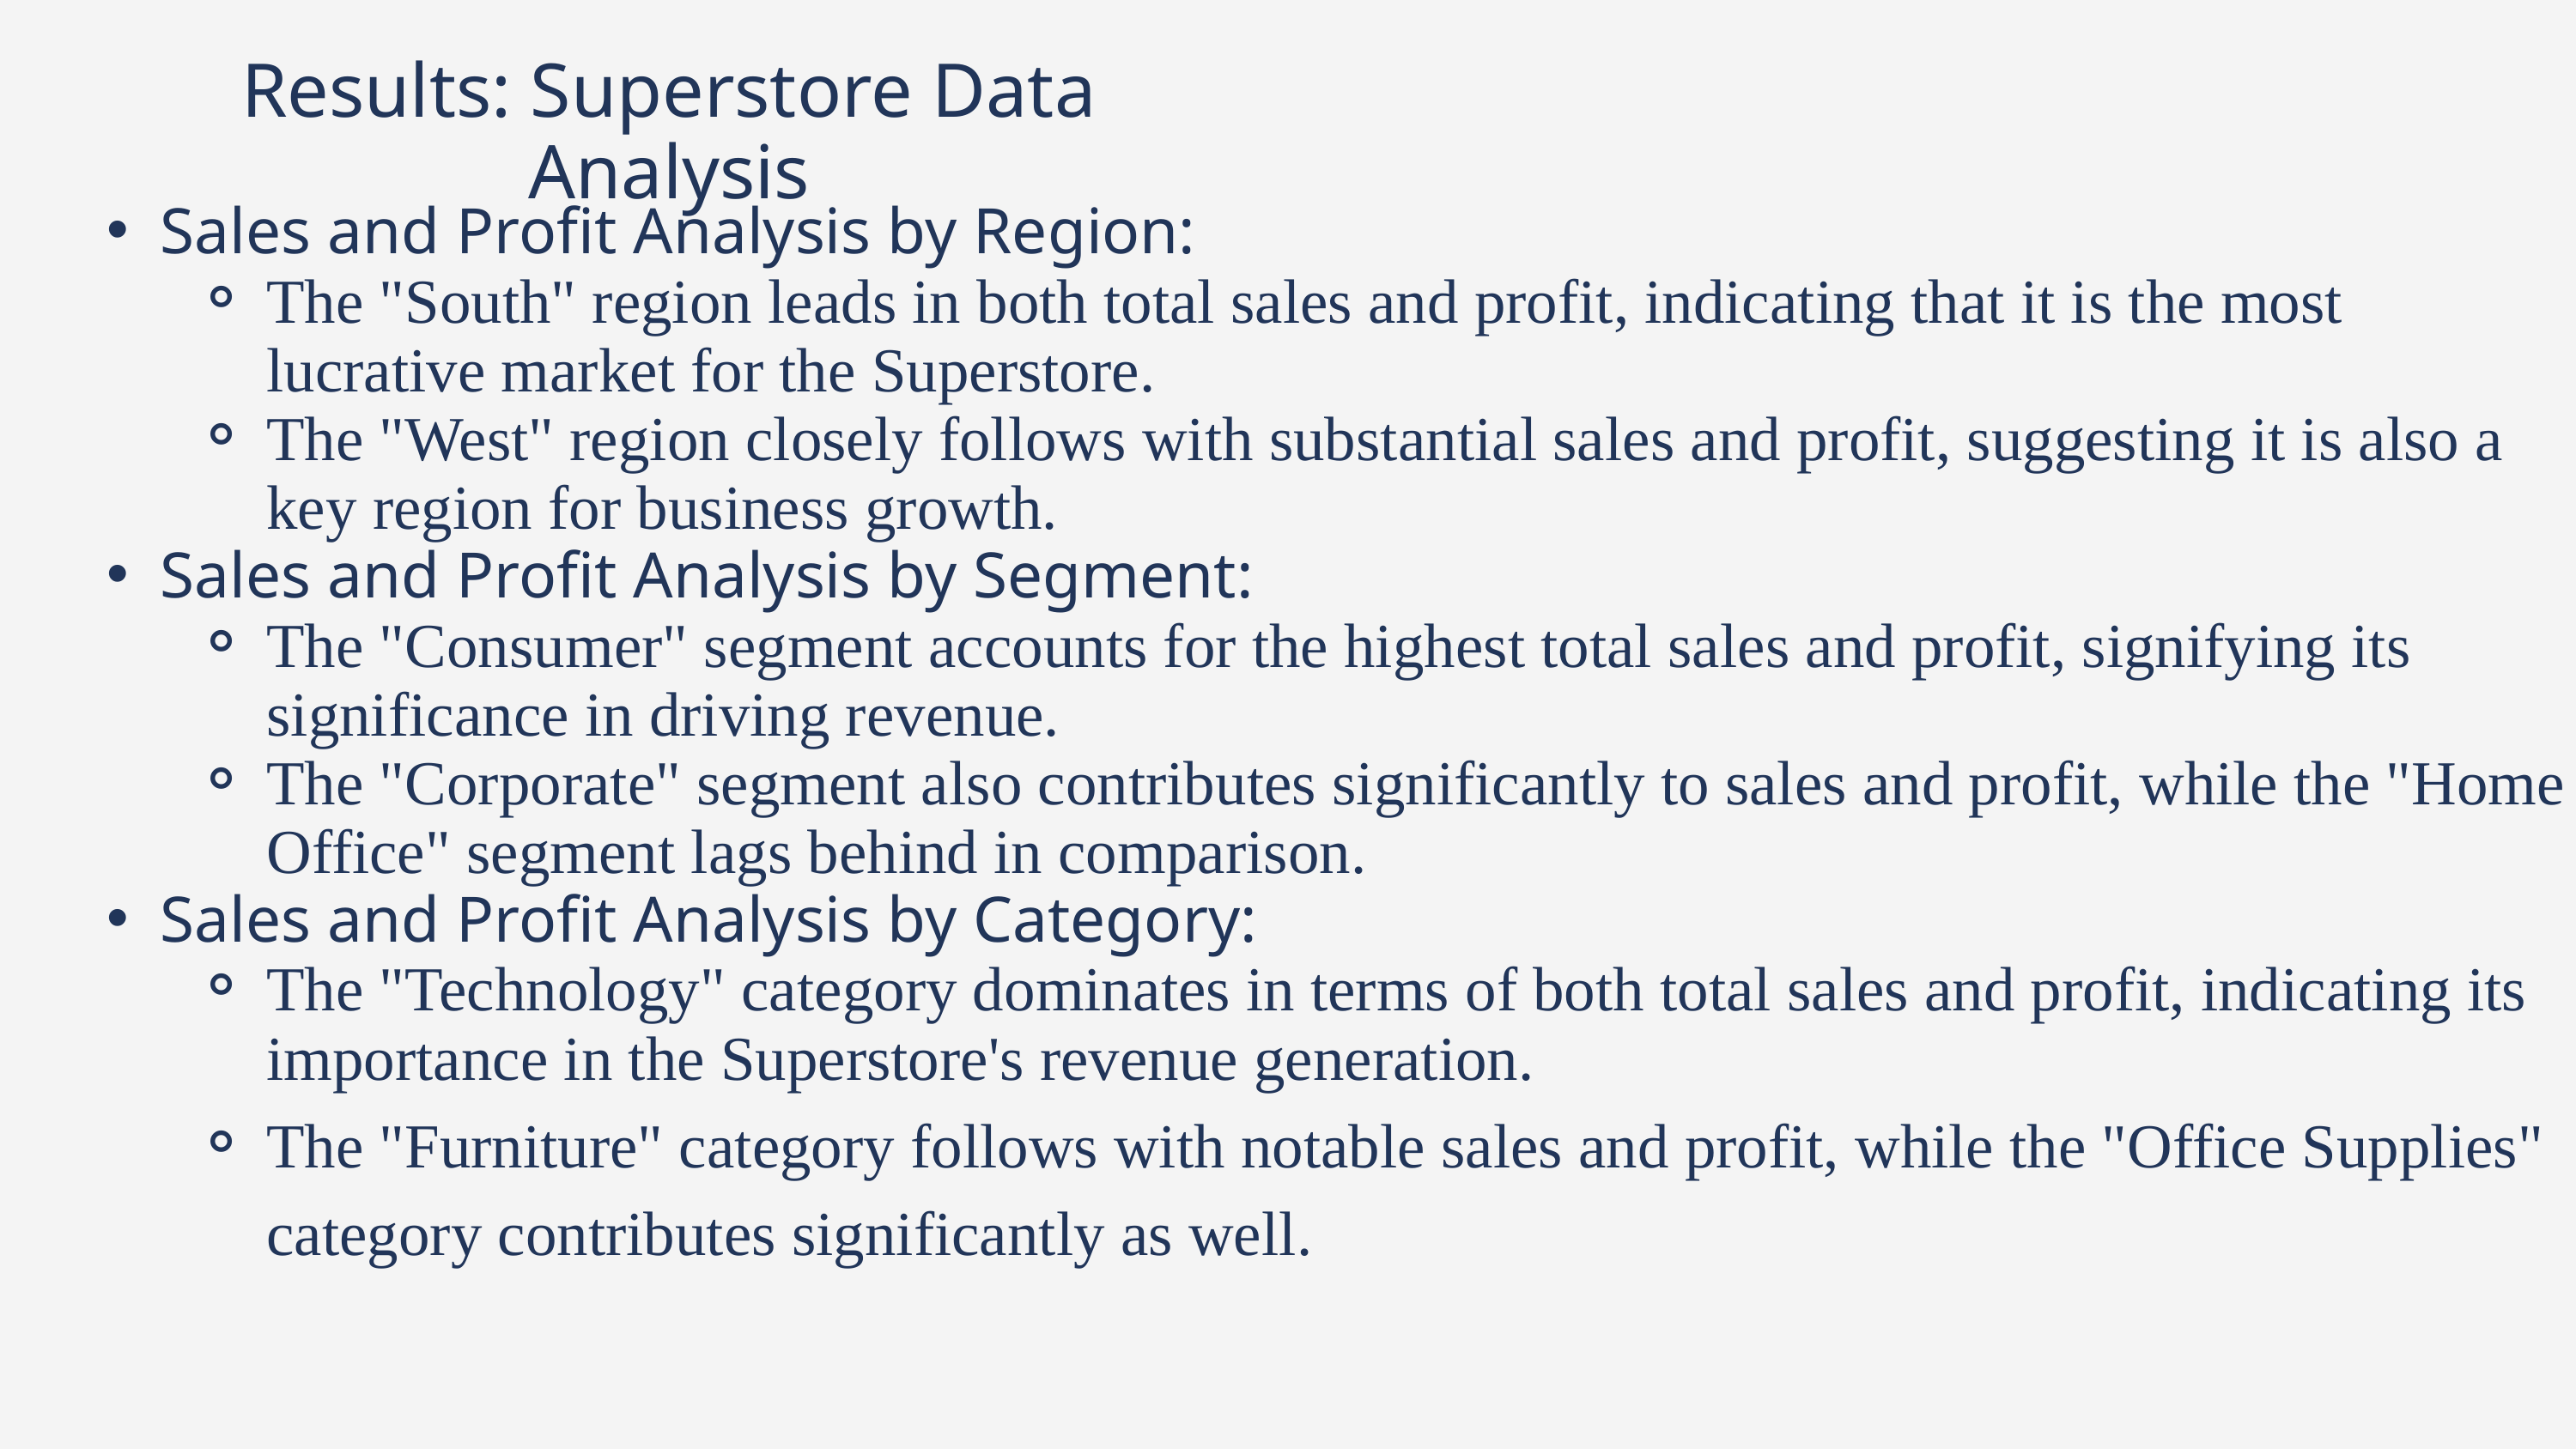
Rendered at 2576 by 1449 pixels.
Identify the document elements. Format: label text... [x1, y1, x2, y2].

text_box Sales and Profit Analysis by Region: The "South" region leads in both total sales and profit, indicating that it is the most lucrative market for the Superstore. The "West" region closely follows with substantial sales and profit, suggesting it is also a key region for business growth. Sales and Profit Analysis by Segment: The "Consumer" segment accounts for the highest total sales and profit, signifying its significance in driving revenue. The "Corporate" segment also contributes significantly to sales and profit, while the "Home Office" segment lags behind in comparison. Sales and Profit Analysis by Category: The "Technology" category dominates in terms of both total sales and profit, indicating its importance in the Superstore's revenue generation. The "Furniture" category follows with notable sales and profit, while the "Office Supplies" category contributes significantly as well. [53, 197, 2576, 1268]
text_box Results: Superstore Data Analysis [144, 50, 1194, 197]
